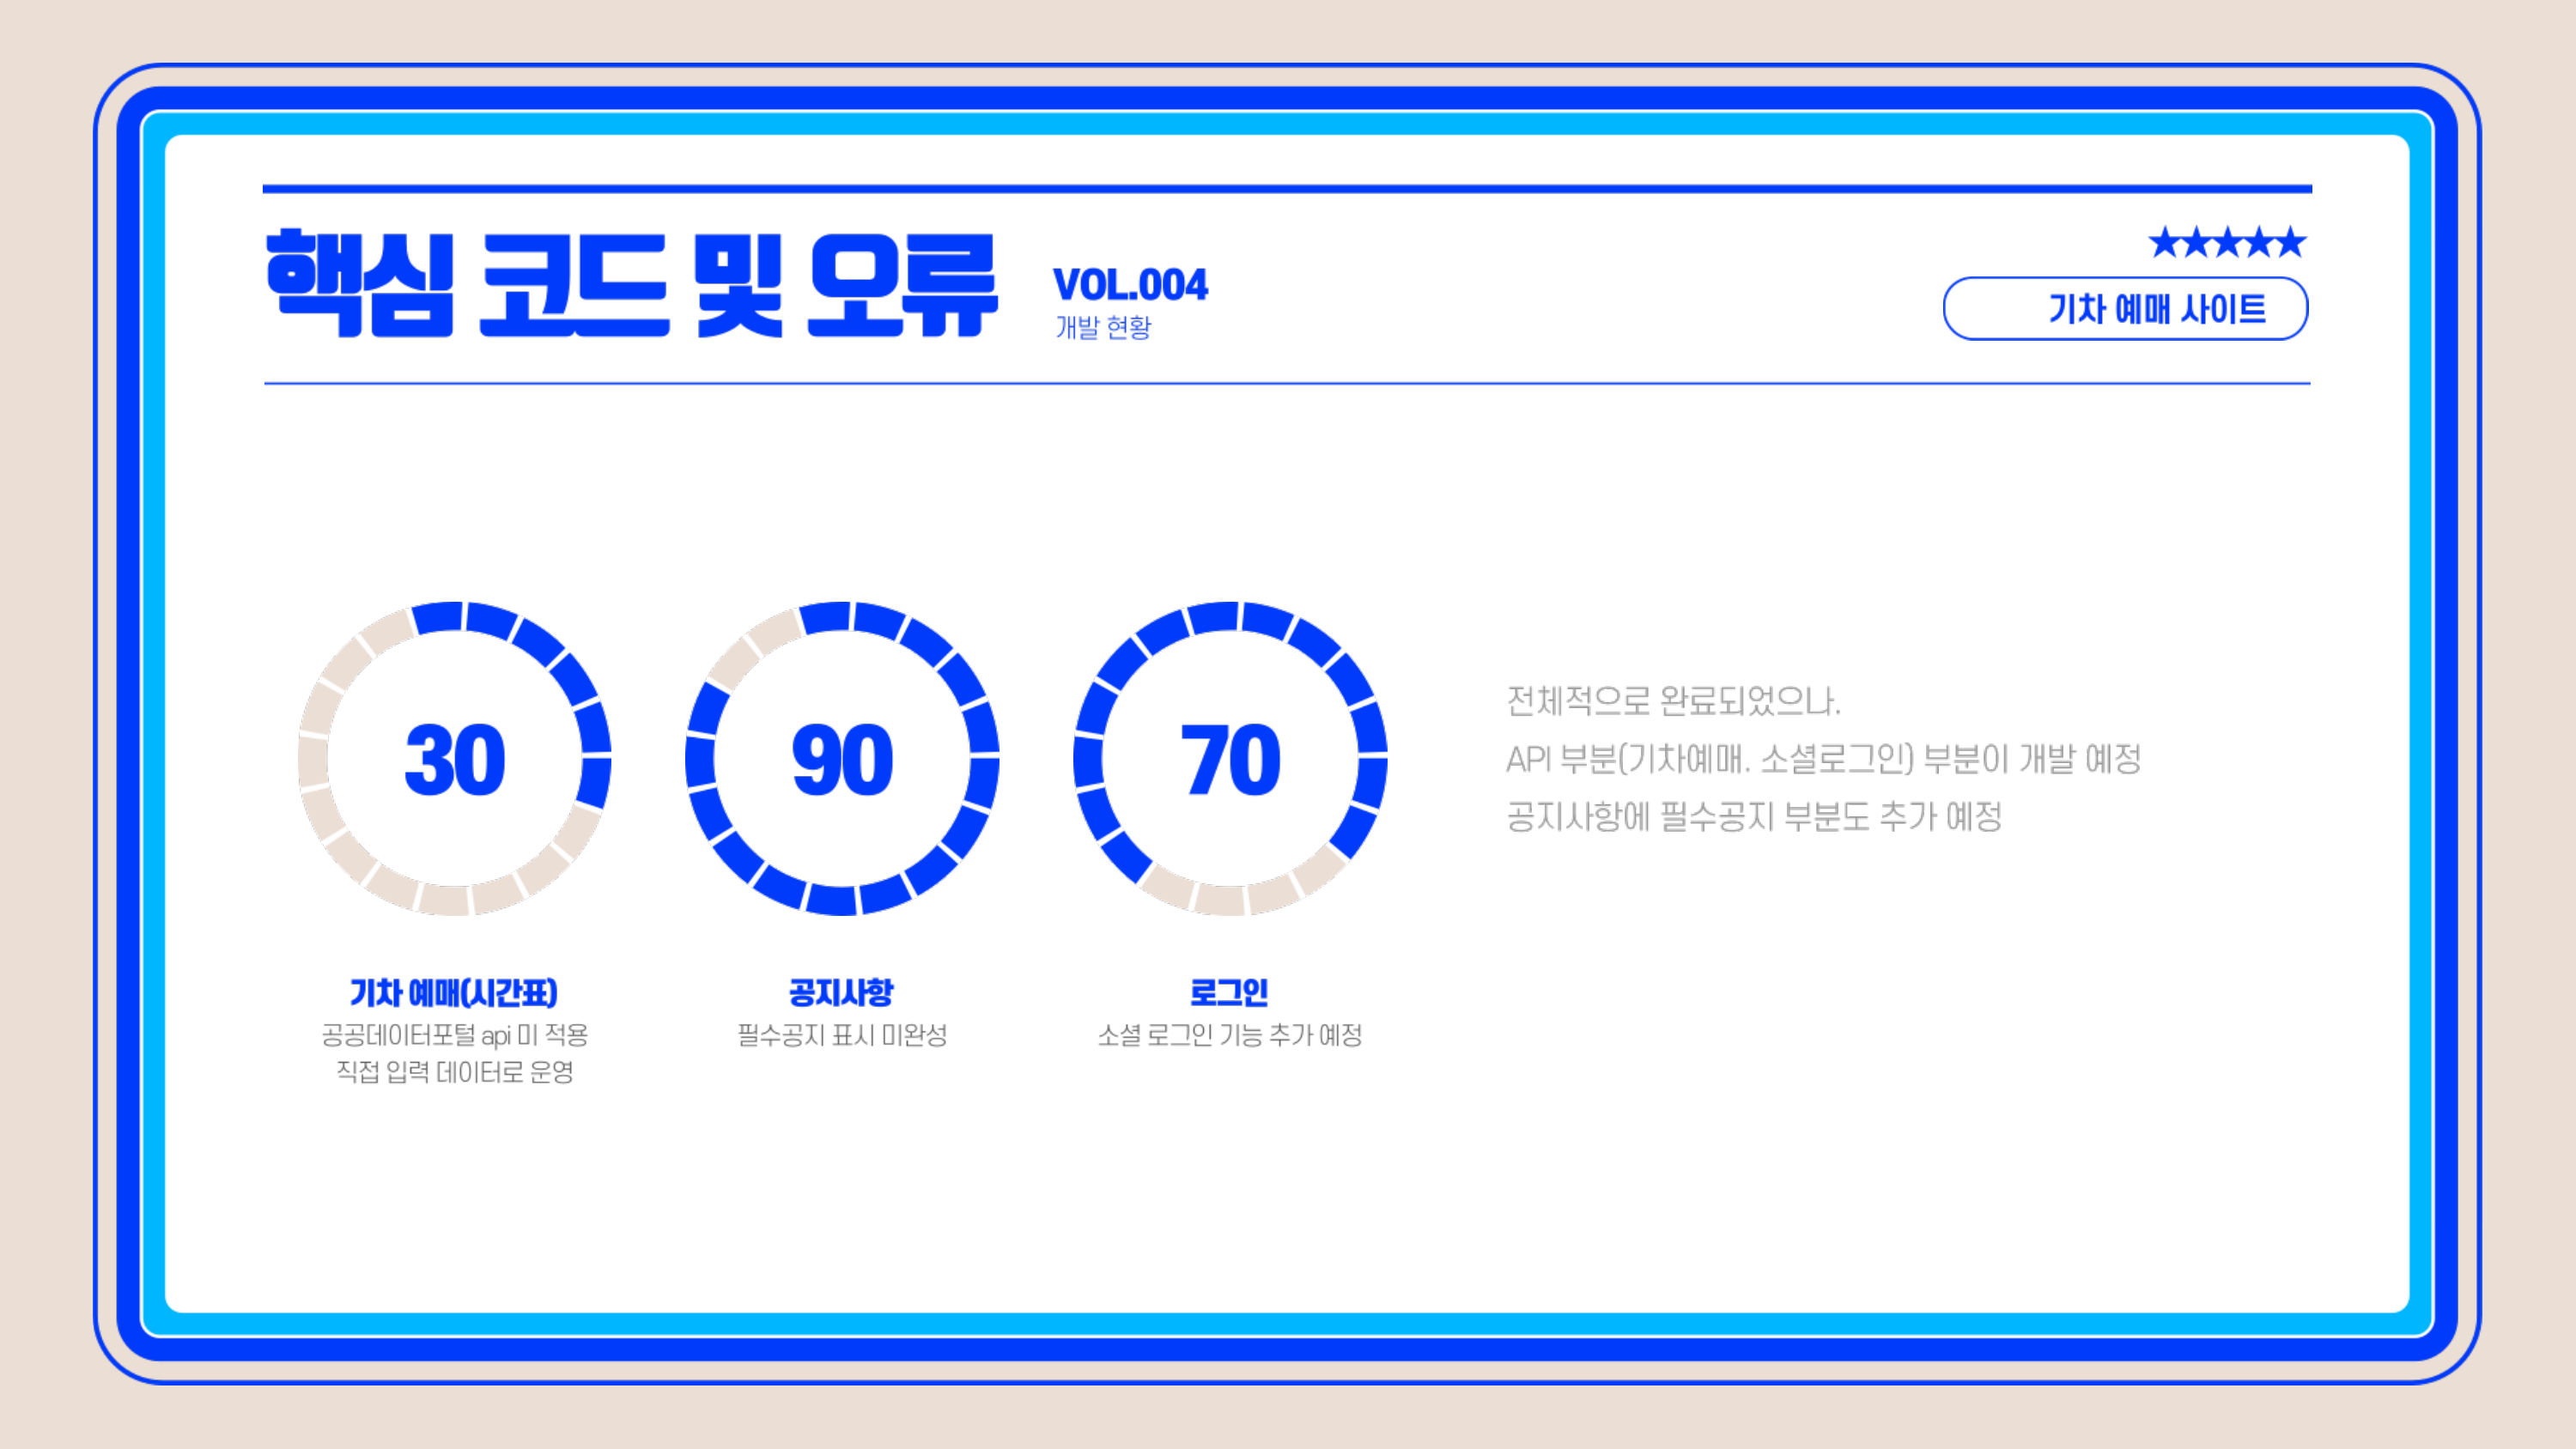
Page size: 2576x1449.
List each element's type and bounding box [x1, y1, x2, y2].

text_box [1943, 276, 2076, 282]
text_box [1053, 379, 2311, 389]
picture [1946, 281, 2281, 339]
picture [250, 199, 1227, 389]
picture [2080, 214, 2327, 276]
text_box [2285, 283, 2309, 341]
picture [749, 685, 932, 835]
text_box [297, 602, 612, 916]
text_box [685, 602, 999, 916]
picture [361, 685, 544, 835]
text_box [93, 63, 2482, 1386]
picture [1012, 967, 1372, 1058]
text_box [1073, 602, 1388, 916]
picture [624, 967, 957, 1058]
text_box [263, 173, 2313, 206]
picture [236, 967, 598, 1096]
picture [1500, 673, 2155, 847]
picture [1136, 685, 1320, 835]
